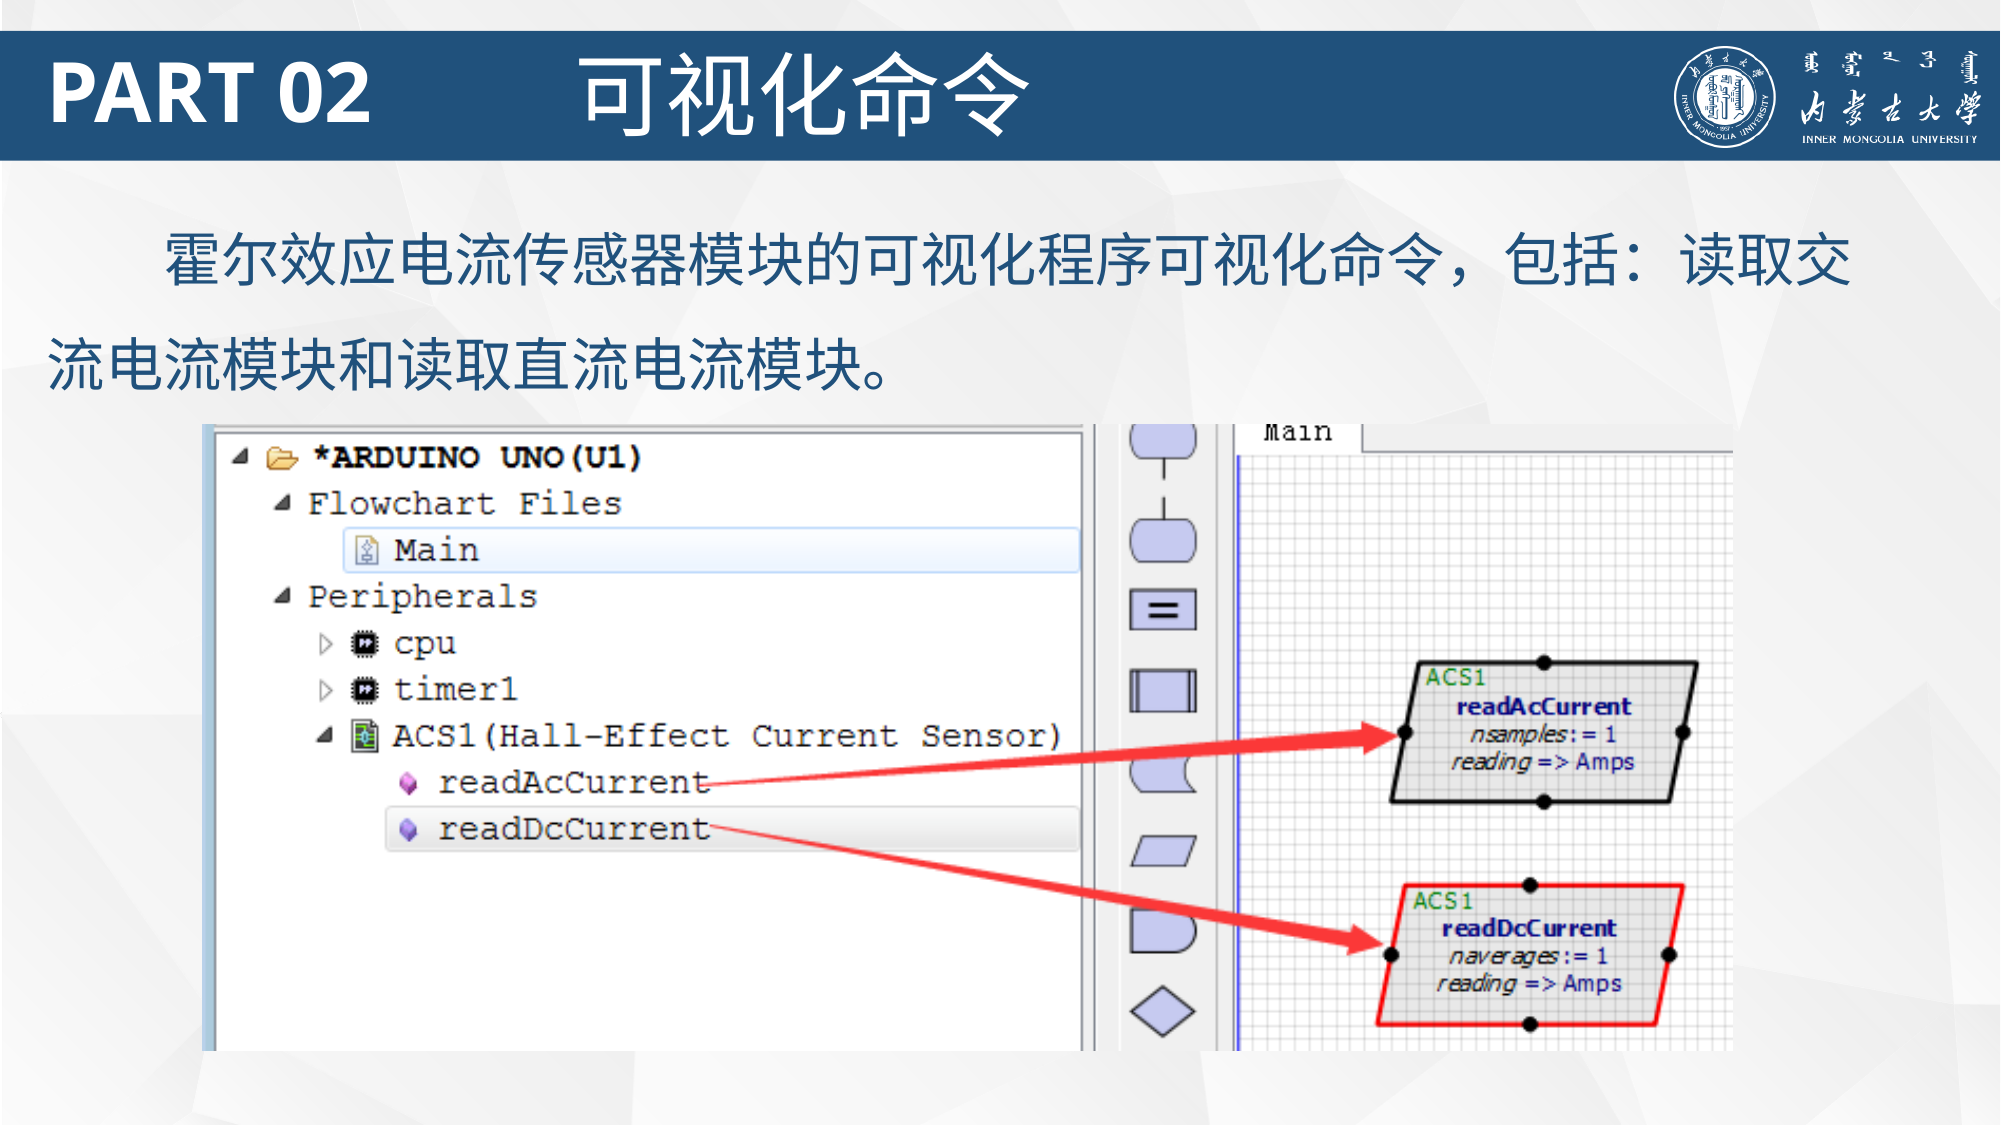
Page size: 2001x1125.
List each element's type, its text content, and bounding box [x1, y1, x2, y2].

picture [0, 0, 2001, 1125]
text_box 霍尔效应电流传感器模块的可视化程序可视化命令，包括：读取交流电流模块和读取直流电流模块。 [32, 181, 1875, 406]
list PART 02 [32, 42, 481, 148]
list 可视化命令 [559, 42, 1212, 158]
picture [1673, 46, 1986, 150]
